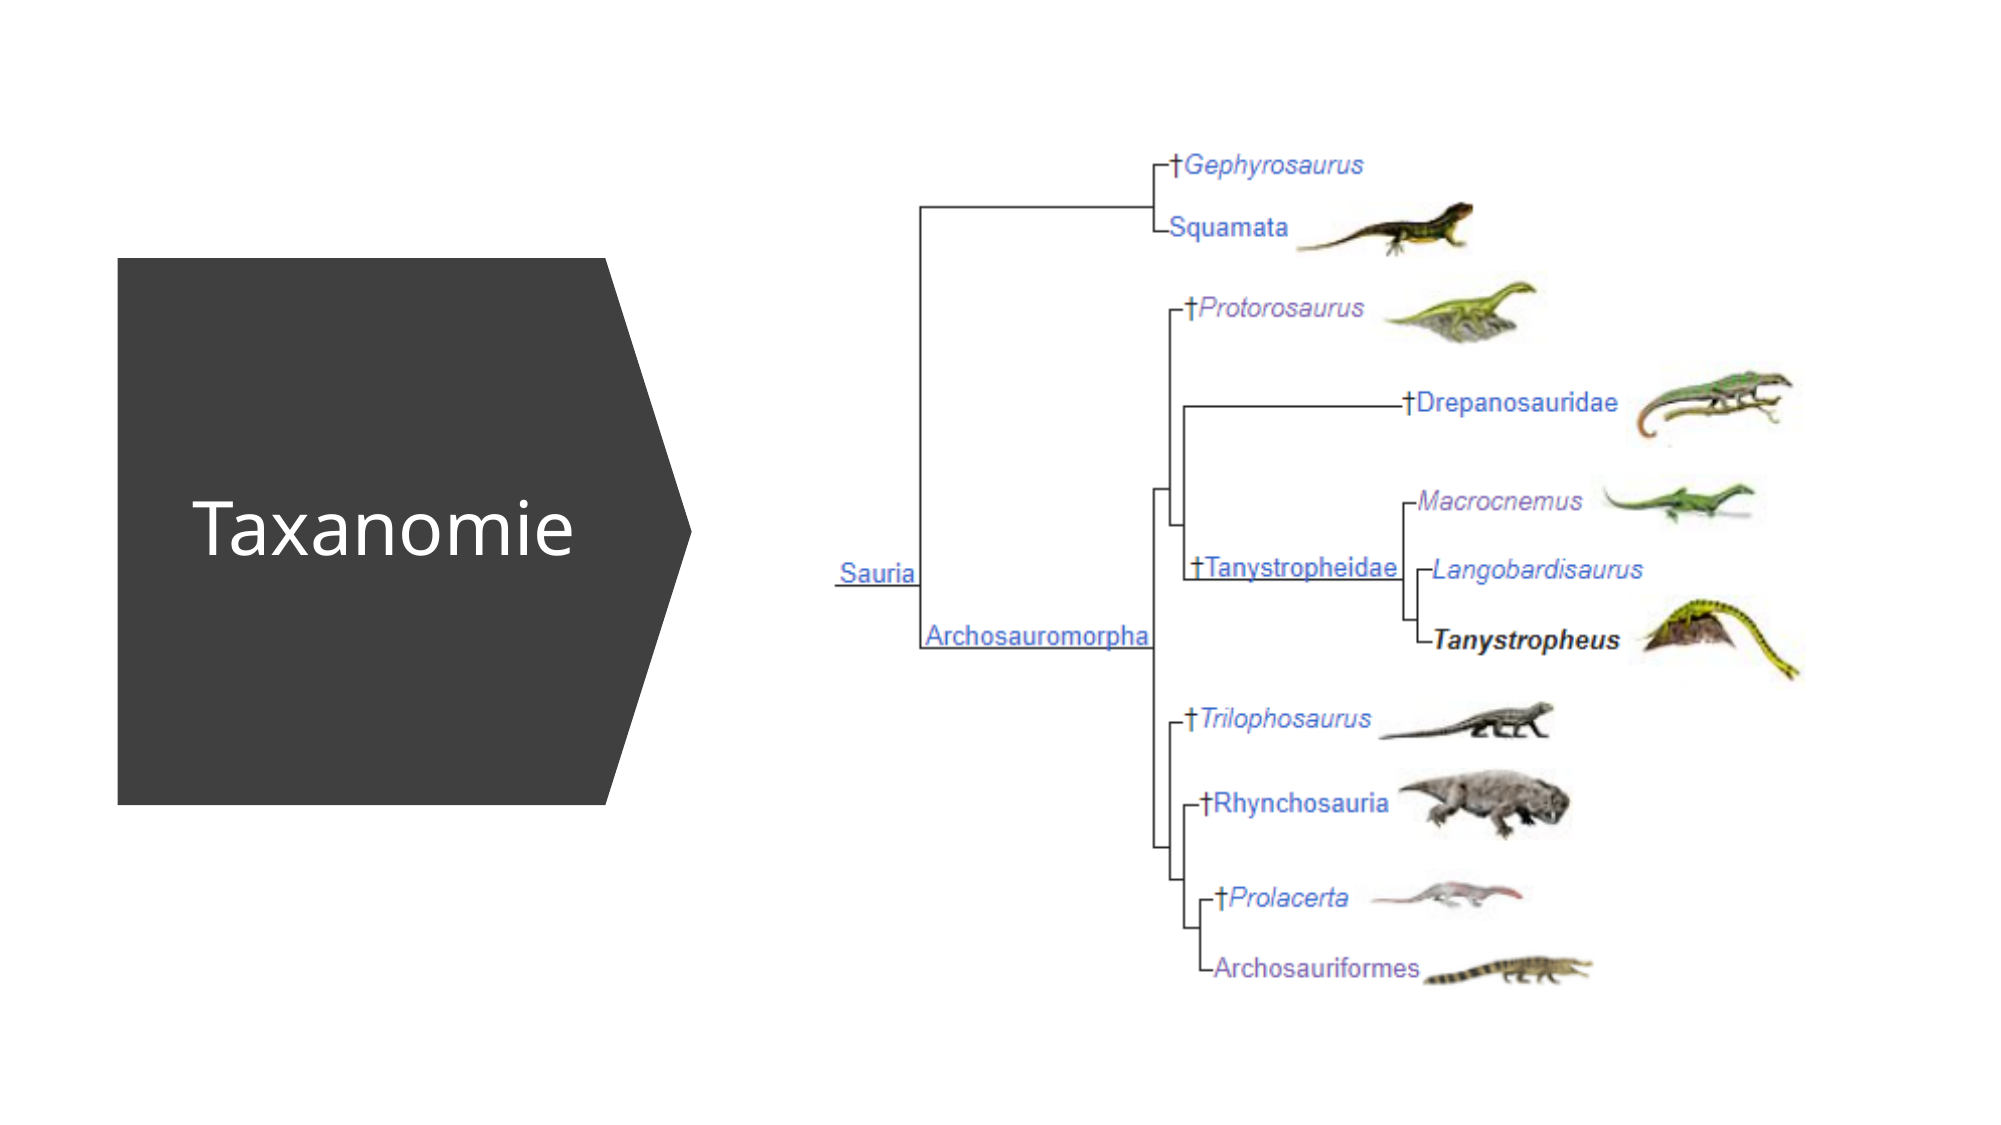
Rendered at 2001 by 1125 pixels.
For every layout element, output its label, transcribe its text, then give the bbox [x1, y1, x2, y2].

title Taxanomie [168, 322, 601, 741]
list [783, 114, 1896, 1010]
text_box [116, 257, 693, 807]
